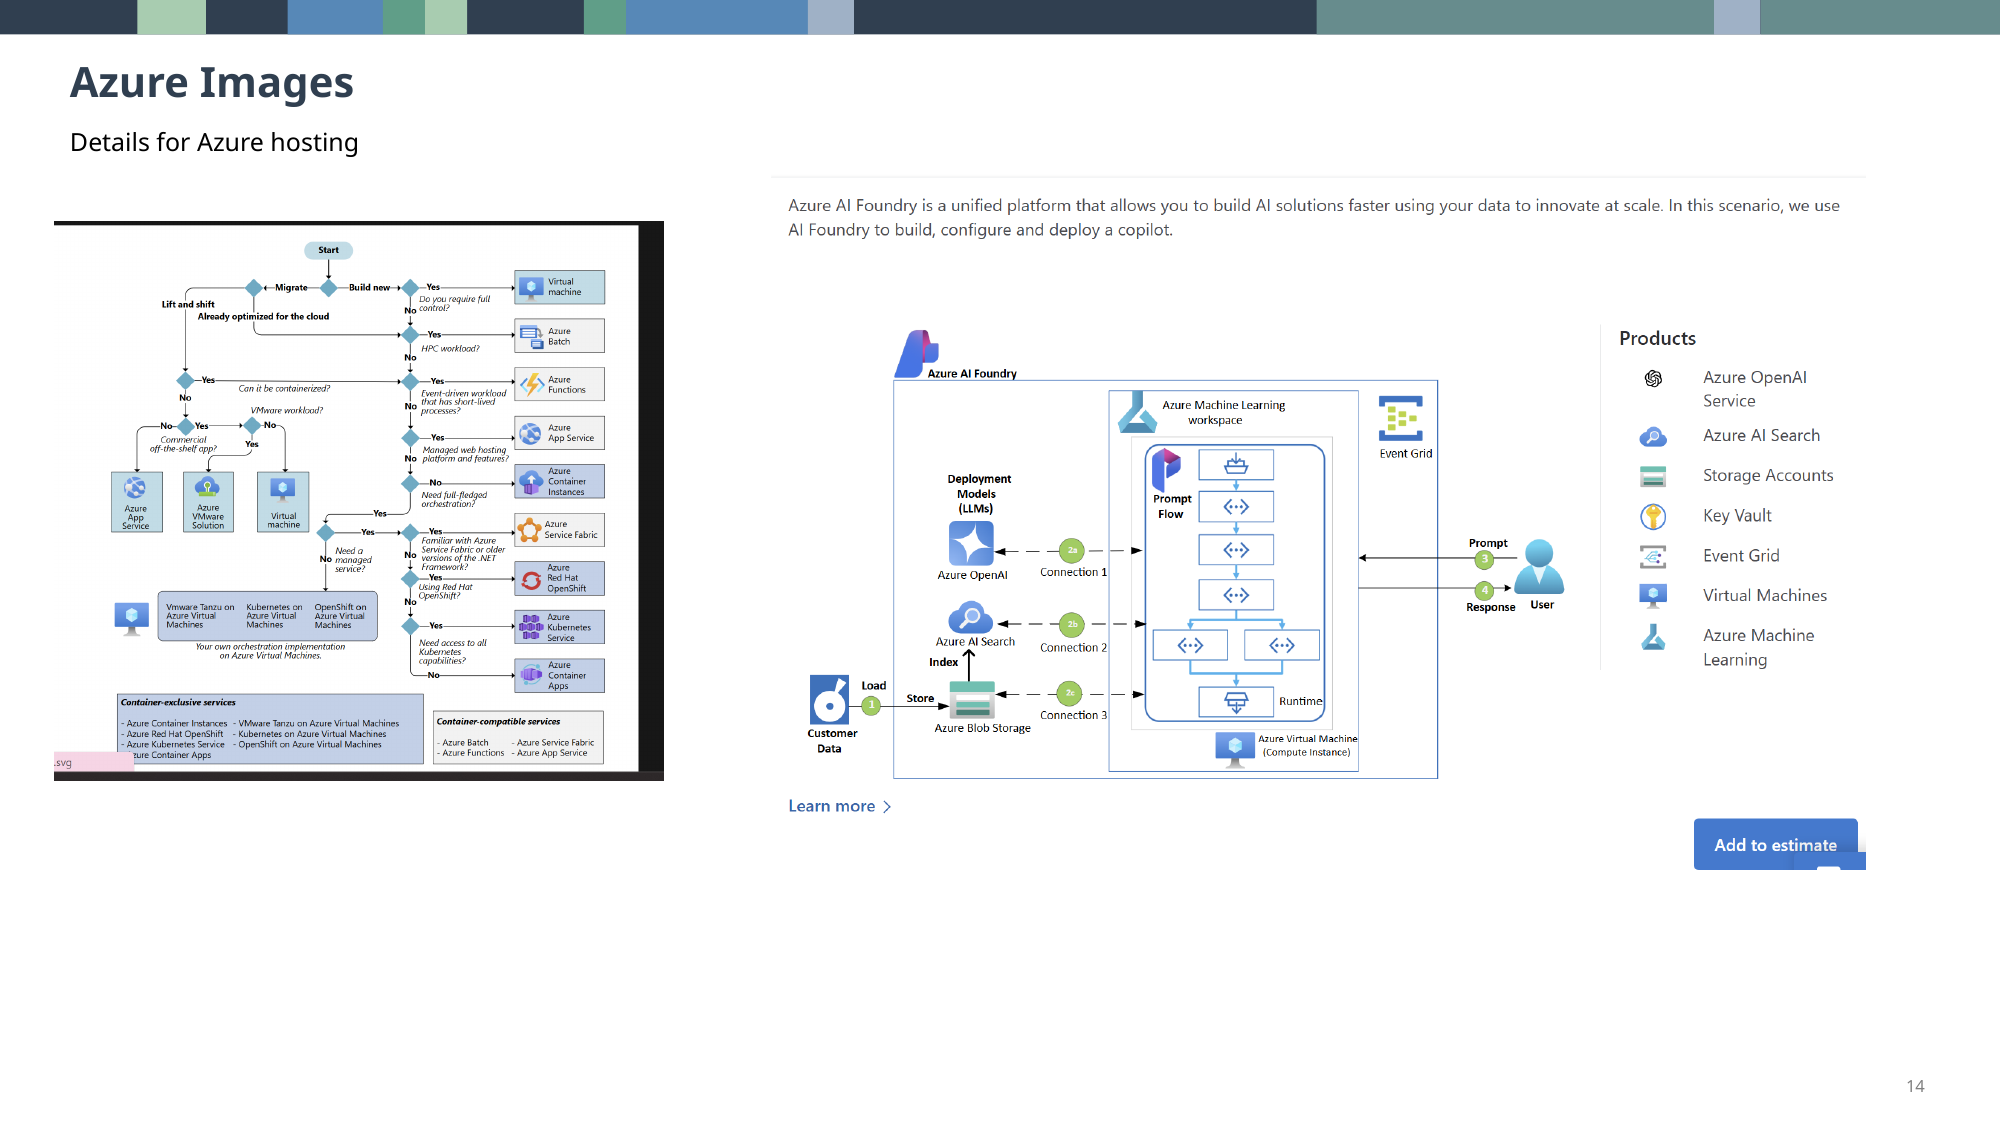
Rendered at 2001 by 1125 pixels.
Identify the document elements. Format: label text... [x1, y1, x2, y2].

picture [54, 221, 664, 781]
picture [771, 165, 1866, 870]
list Azure Images [64, 54, 1943, 108]
list Details for Azure hosting [64, 120, 1943, 166]
